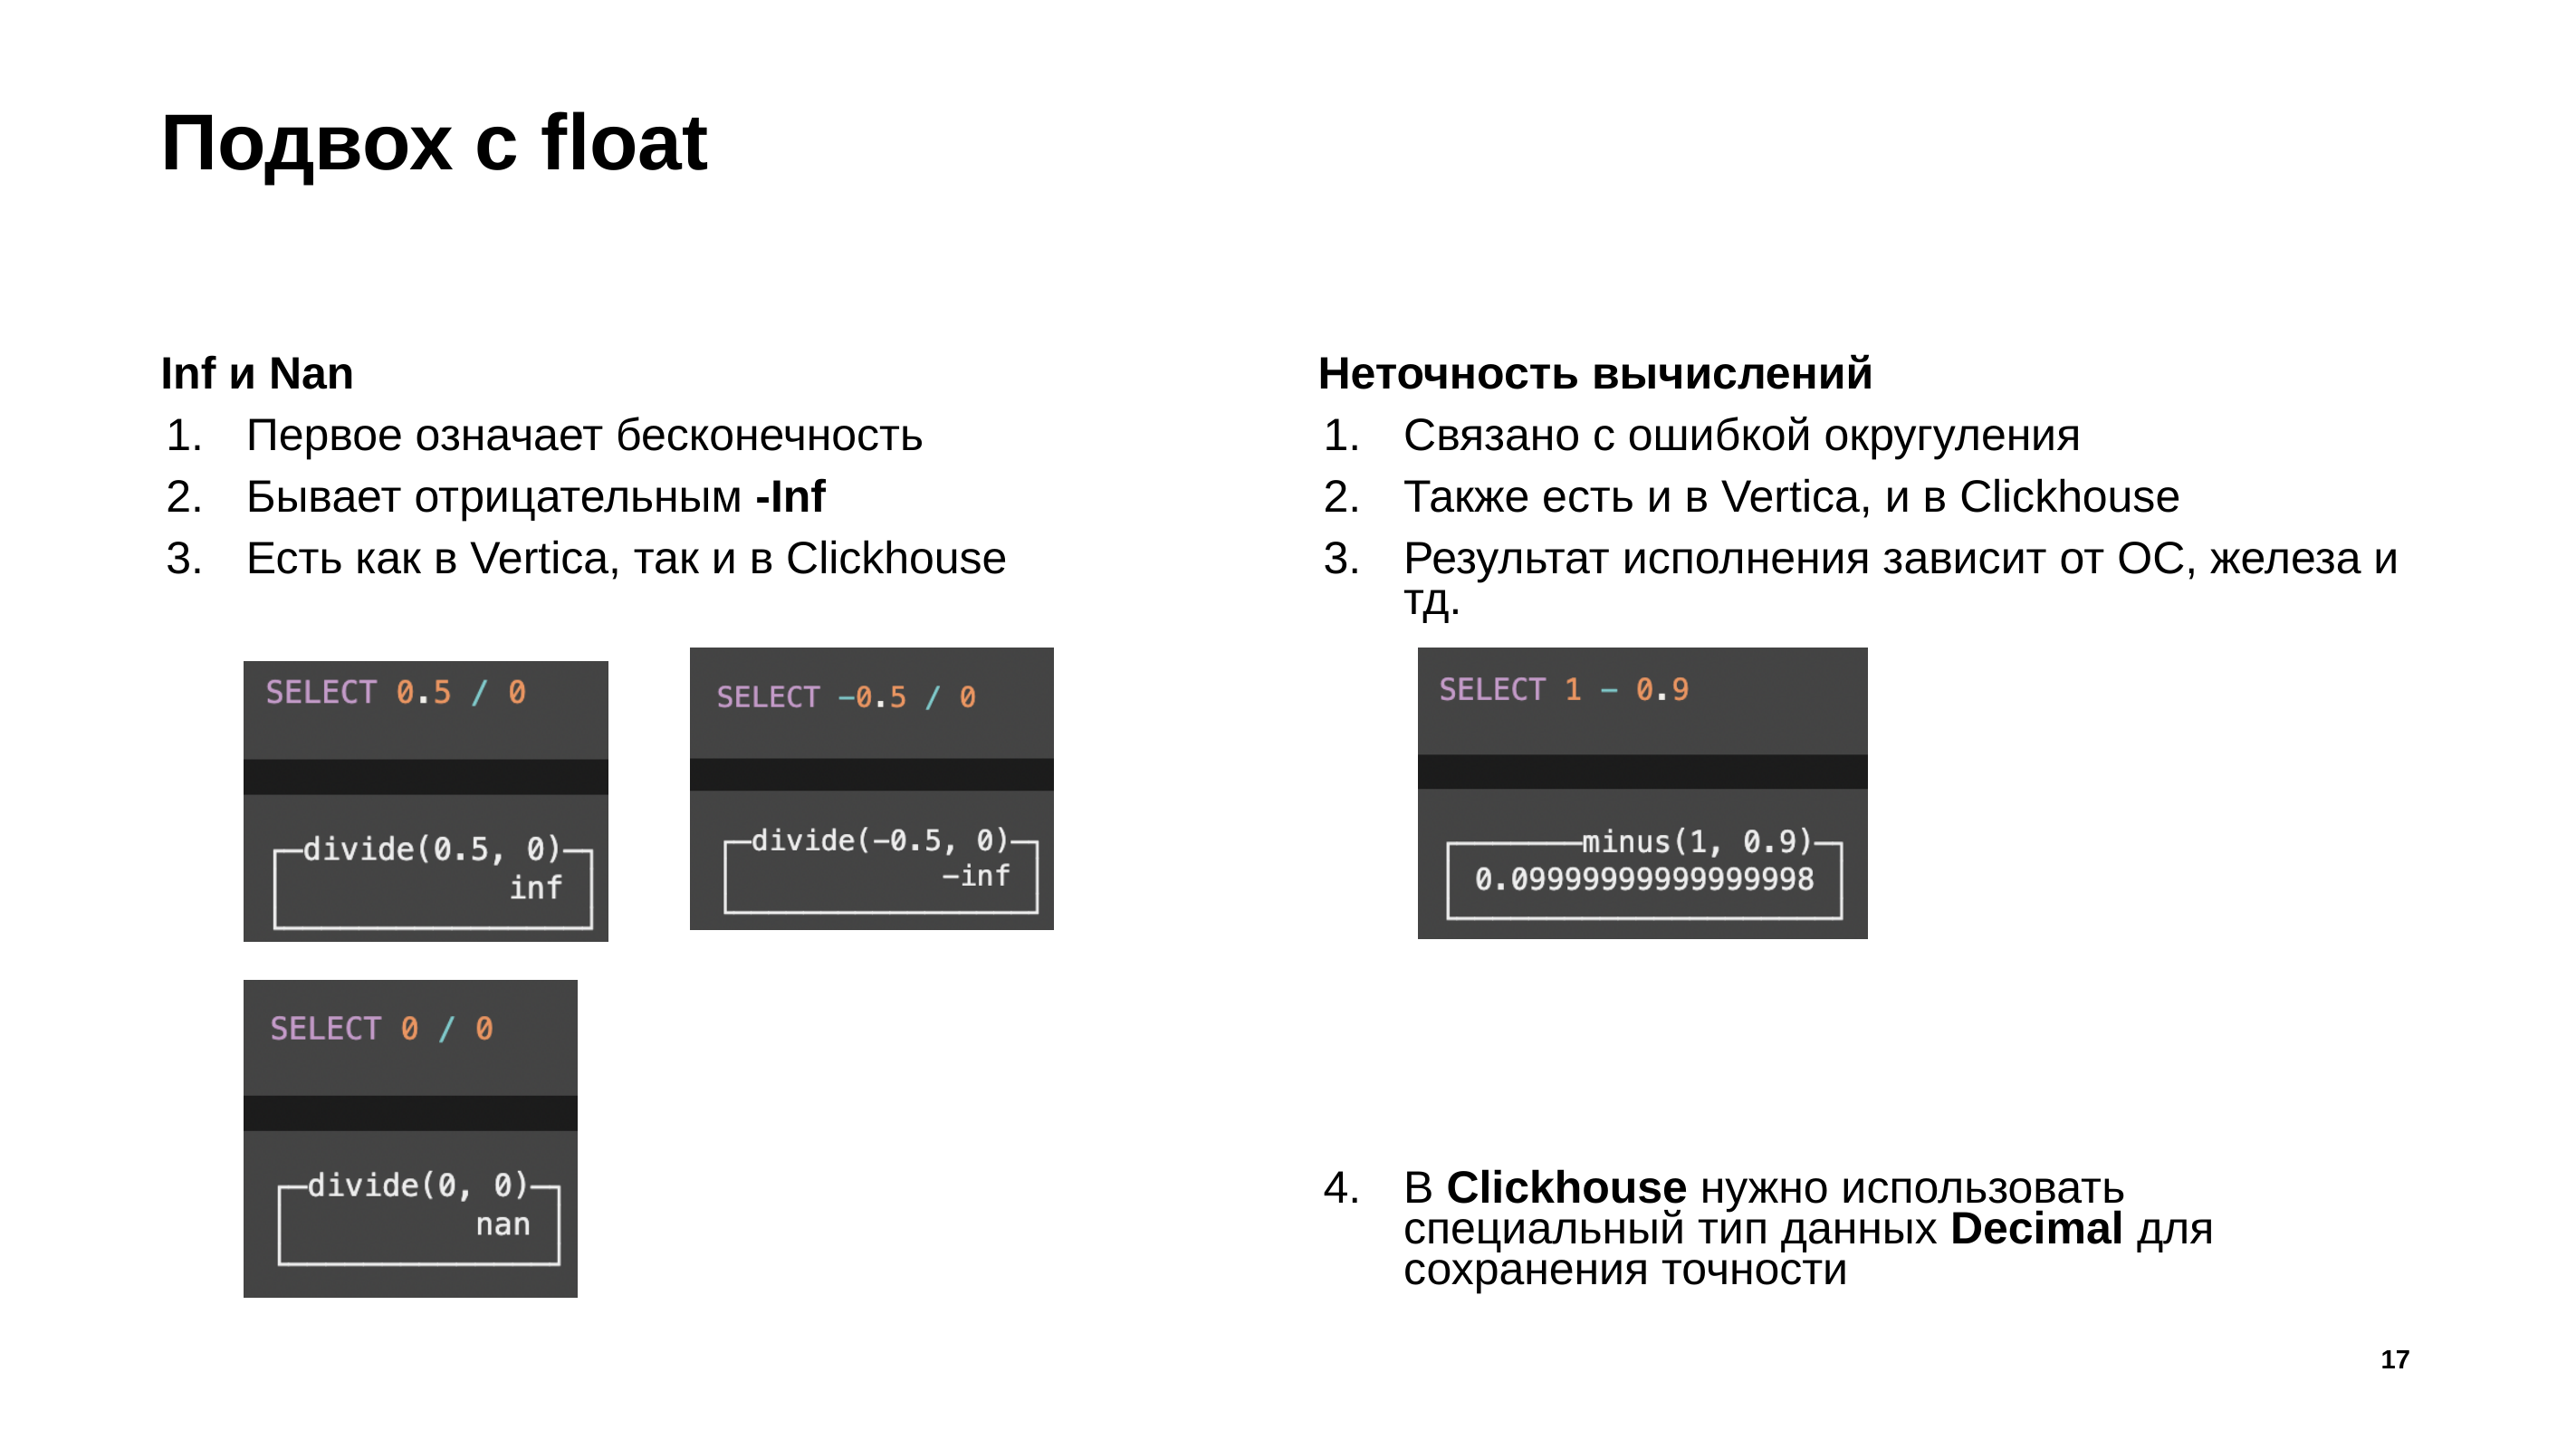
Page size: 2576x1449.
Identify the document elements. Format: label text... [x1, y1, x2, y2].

picture [244, 980, 578, 1298]
list Неточность вычислений Связано с ошибкой округуления Также есть и в Vertica, и в Clickhouse Результат исполнения зависит от ОС, железа и тд. В Clickhouse нужно использовать специальный тип данных Decimal для сохранения точности [1317, 341, 2415, 1362]
picture [244, 661, 608, 943]
slide_number 17 [2278, 1330, 2418, 1384]
title Подвох с float [160, 85, 2415, 252]
picture [690, 648, 1054, 930]
picture [1417, 648, 1868, 939]
list Inf и Nan Первое означает бесконечность Бывает отрицательным -Inf Есть как в Vertica, так и в Clickhouse [160, 341, 1222, 679]
